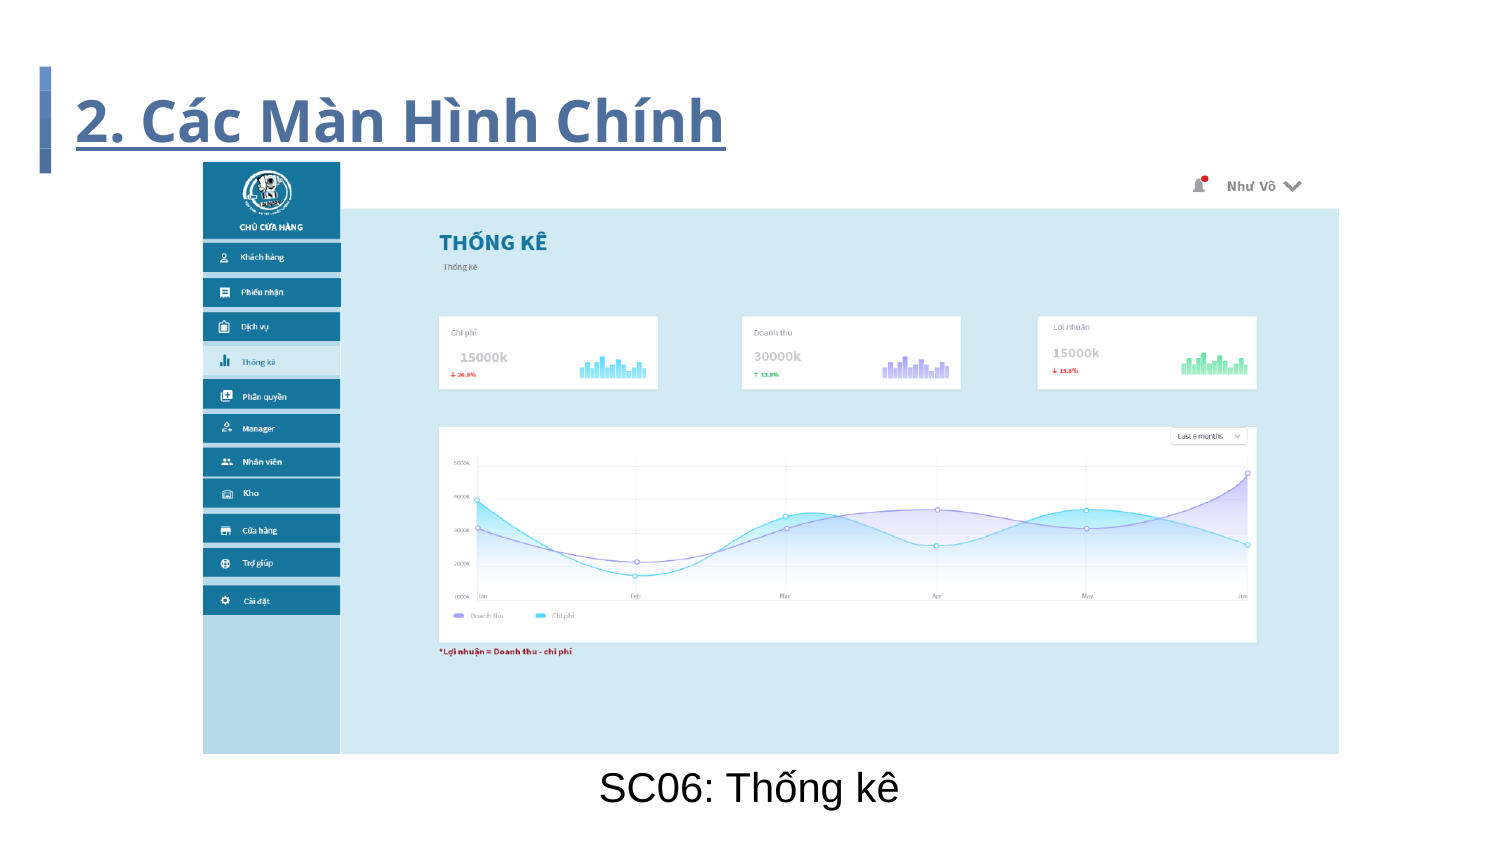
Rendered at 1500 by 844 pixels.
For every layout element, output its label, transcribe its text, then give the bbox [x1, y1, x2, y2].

picture [203, 162, 1339, 754]
title 2. Các Màn Hình Chính [60, 69, 1449, 163]
text_box SC06: Thống kê [584, 762, 972, 818]
